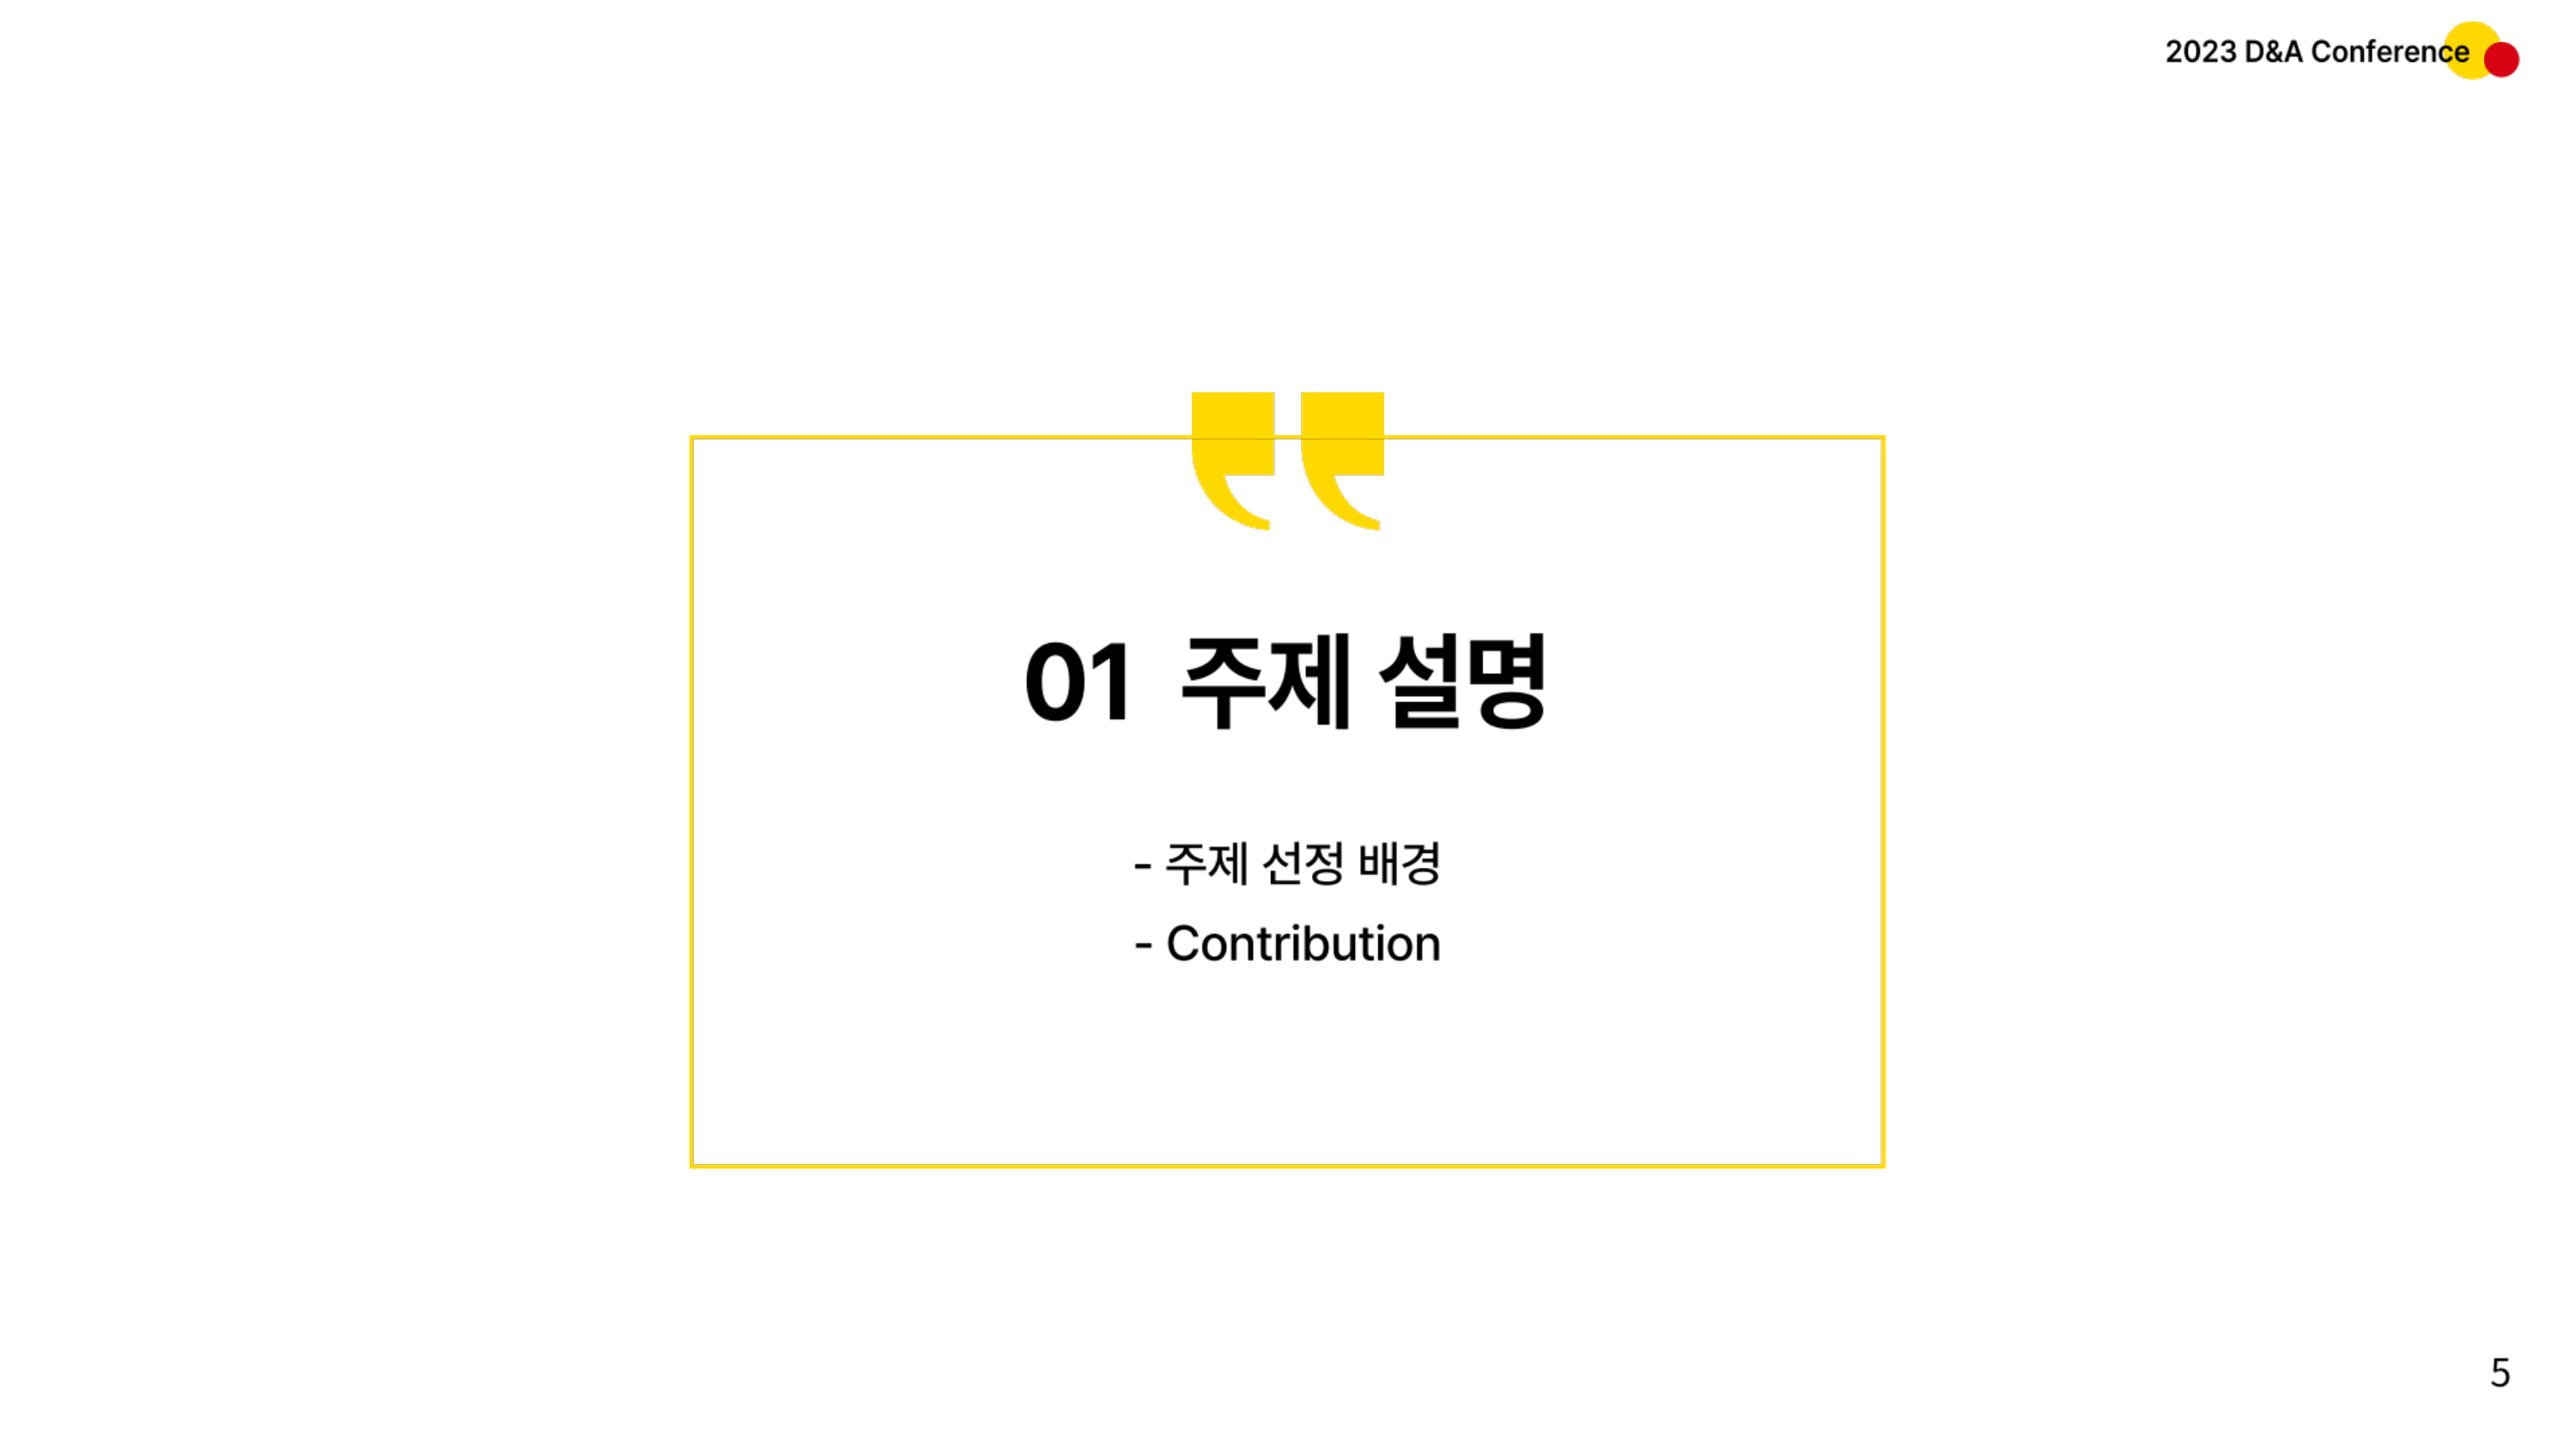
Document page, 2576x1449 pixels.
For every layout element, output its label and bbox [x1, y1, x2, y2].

text_box [2166, 21, 2537, 80]
picture [972, 565, 1650, 852]
picture [2156, 18, 2496, 101]
text_box [690, 435, 1886, 1170]
picture [2005, 1321, 2576, 1434]
text_box [1191, 392, 1384, 434]
